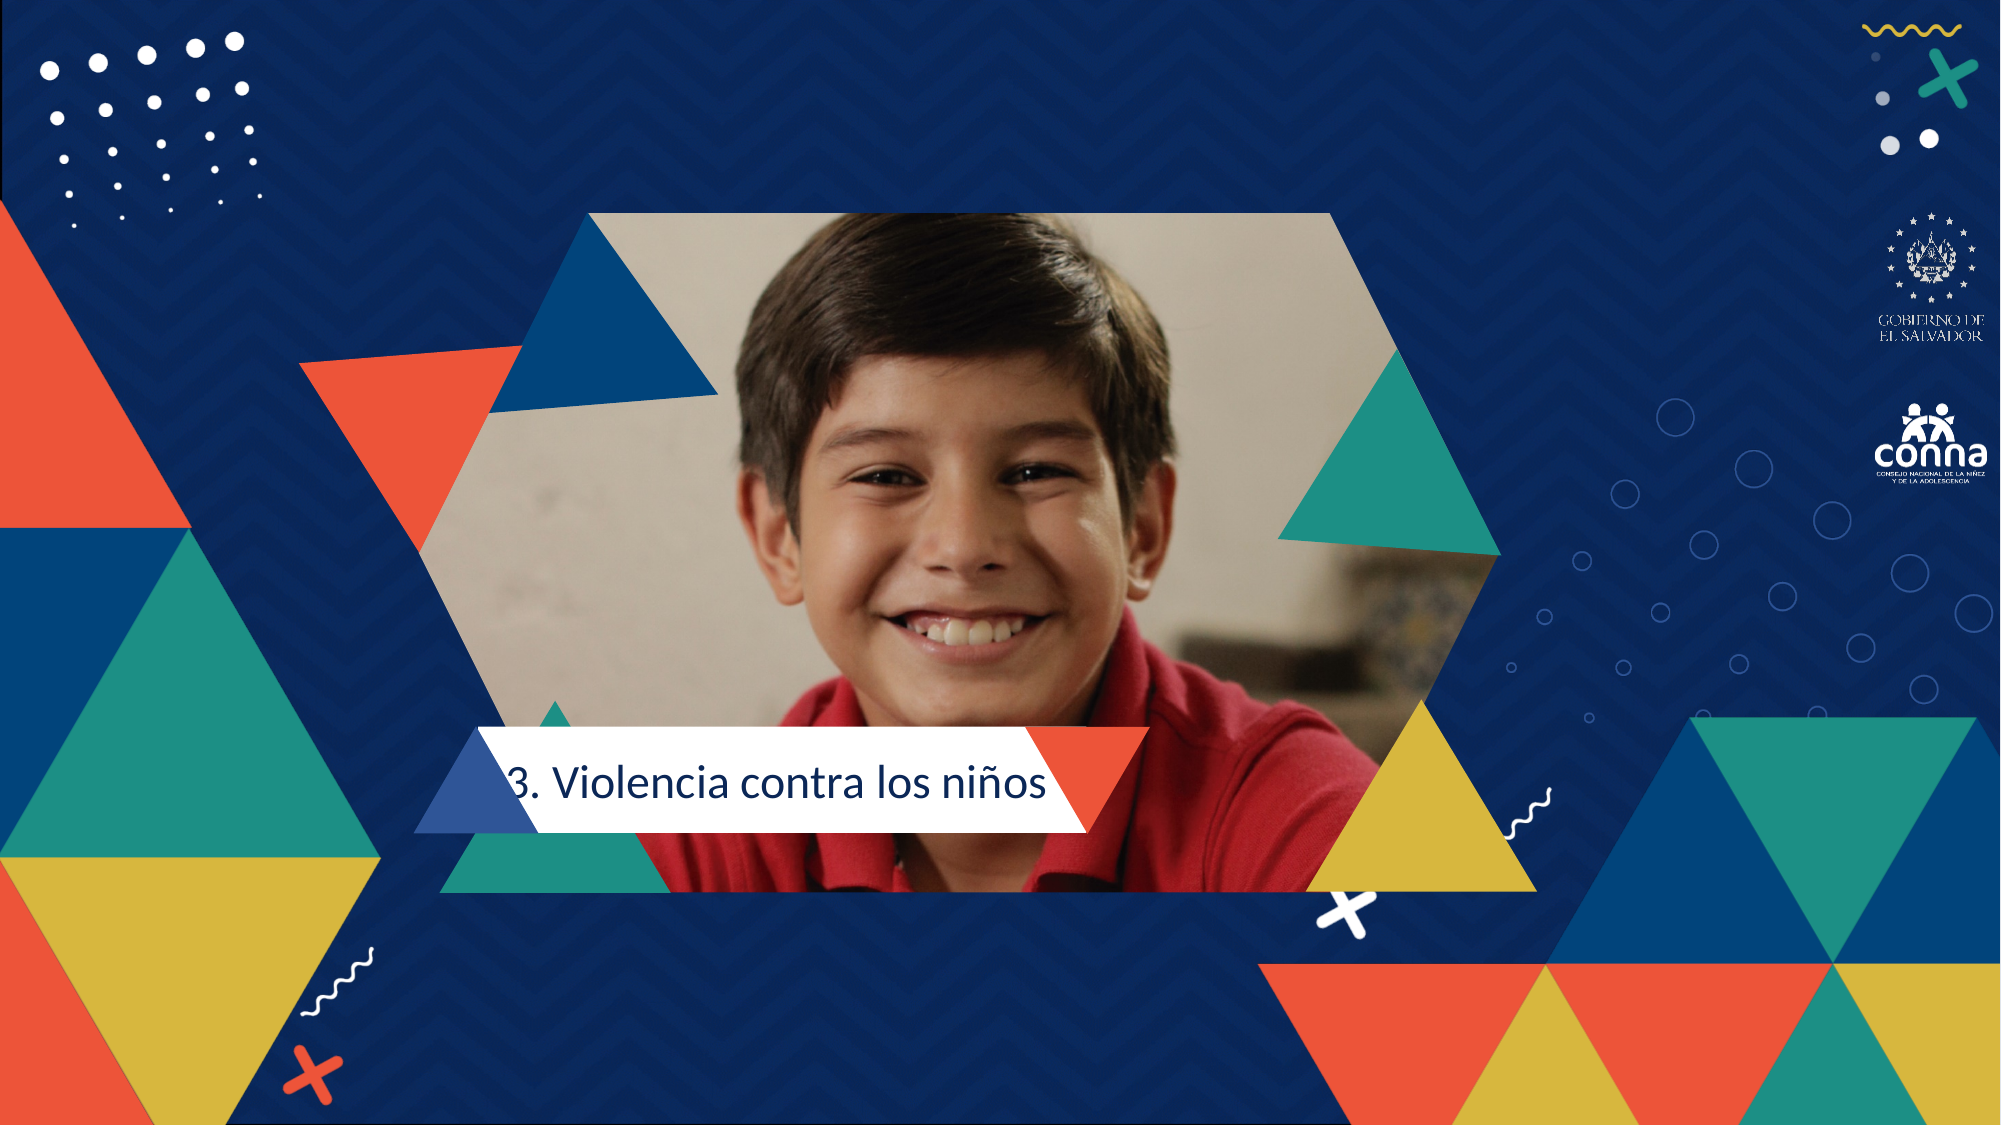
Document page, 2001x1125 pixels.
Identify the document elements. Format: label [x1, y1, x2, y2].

text_box [413, 726, 1150, 834]
picture [0, 0, 2001, 1125]
